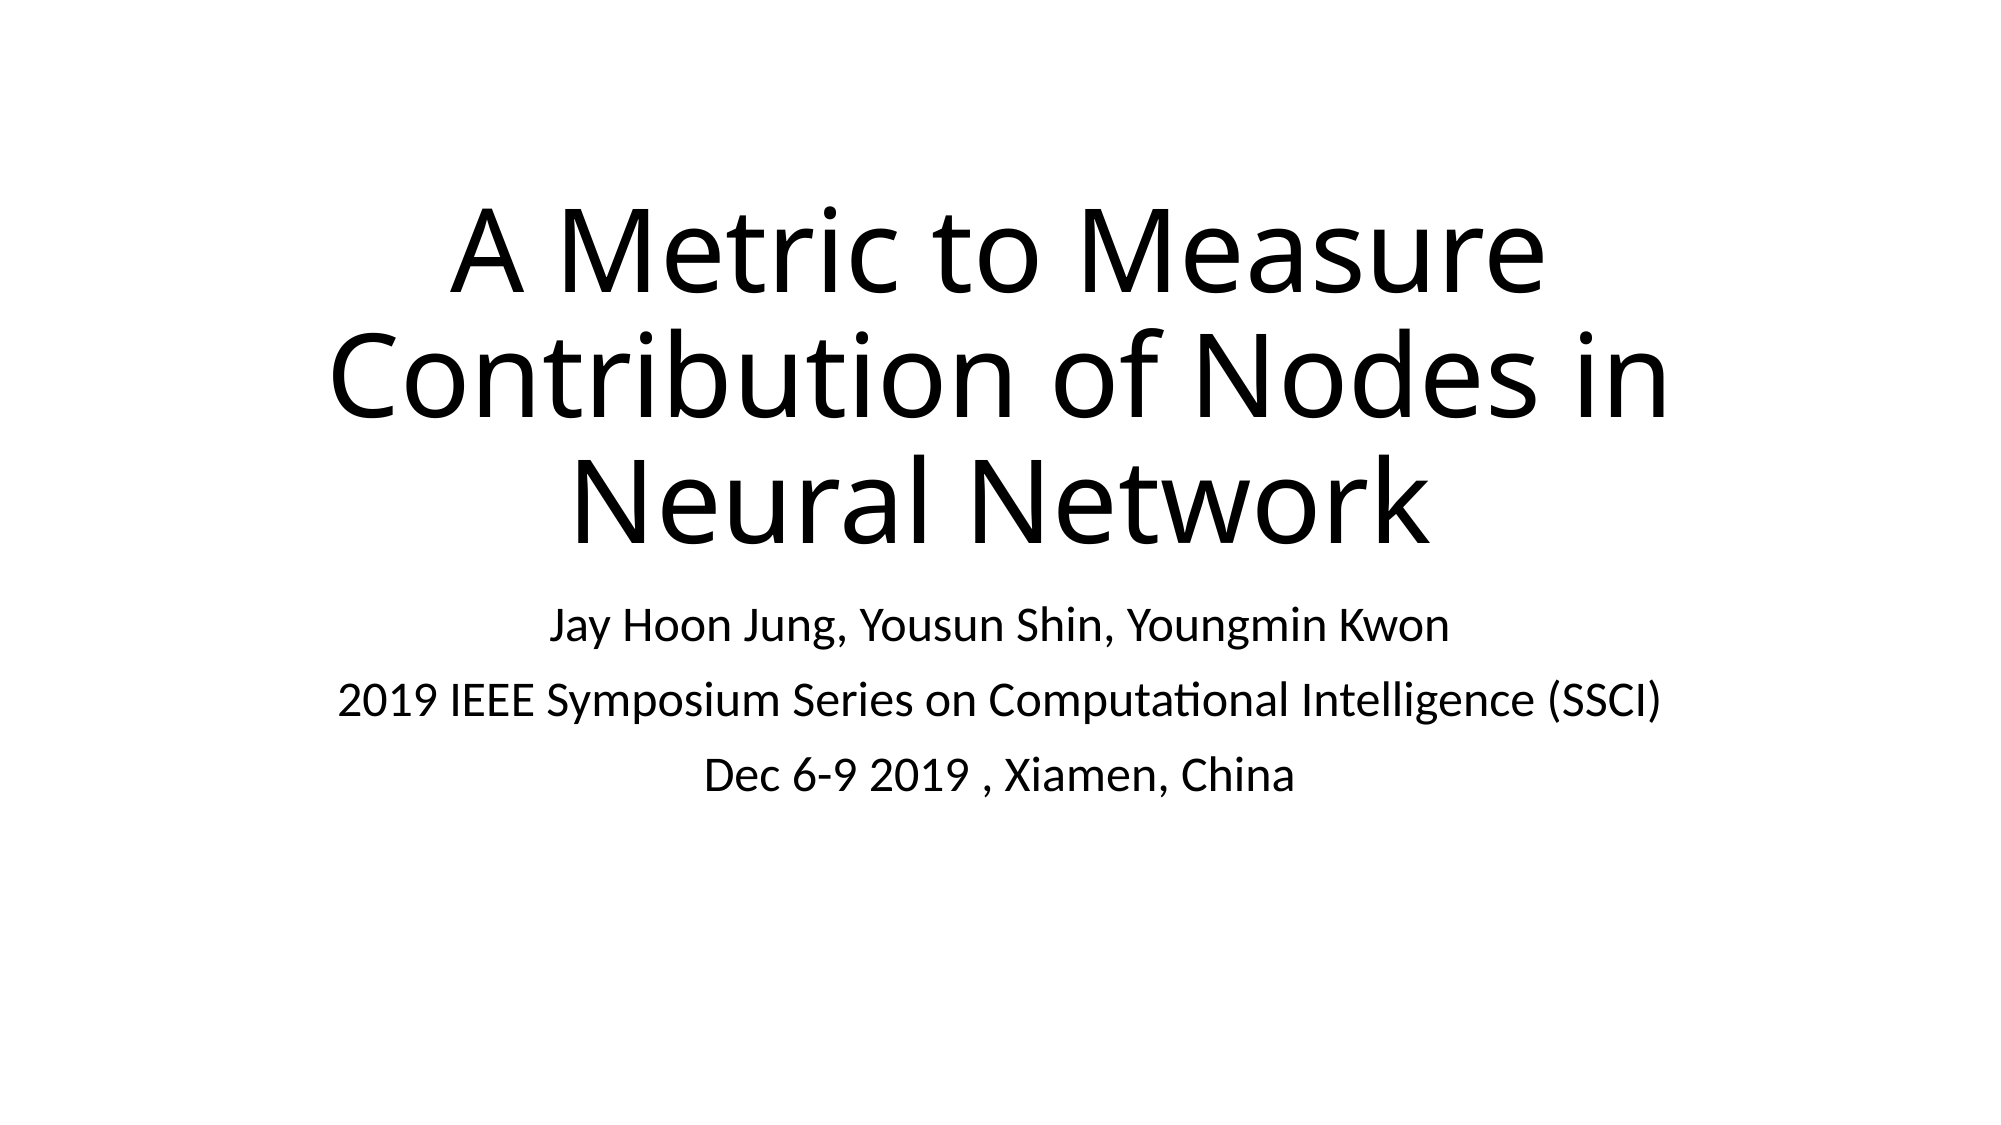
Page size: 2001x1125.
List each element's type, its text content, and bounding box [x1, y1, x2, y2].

subtitle Jay Hoon Jung, Yousun Shin, Youngmin Kwon 2019 IEEE Symposium Series on Computational Intelligence (SSCI) Dec 6-9 2019 , Xiamen, China [249, 590, 1750, 863]
title A Metric to Measure Contribution of Nodes in Neural Network [249, 184, 1750, 576]
